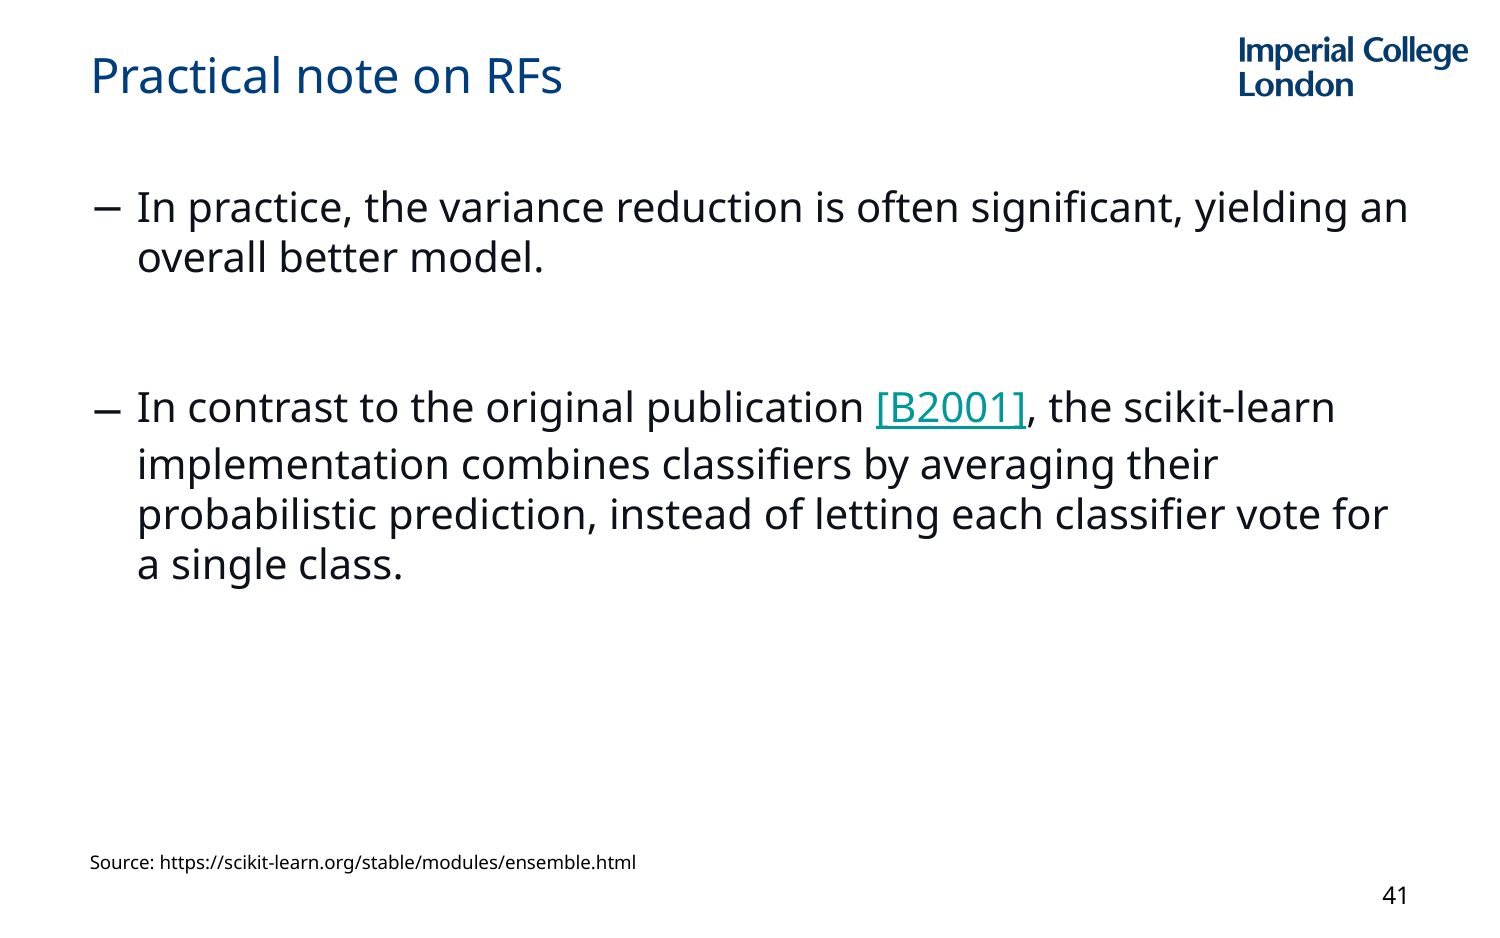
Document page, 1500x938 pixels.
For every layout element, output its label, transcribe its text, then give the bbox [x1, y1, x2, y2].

list In practice, the variance reduction is often significant, yielding an overall better model. In contrast to the original publication [B2001], the scikit-learn implementation combines classifiers by averaging their probabilistic prediction, instead of letting each classifier vote for a single class. [75, 173, 1425, 853]
slide_number 41 [1074, 872, 1426, 920]
text_box Source: https://scikit-learn.org/stable/modules/ensemble.html [74, 843, 668, 881]
title Practical note on RFs [75, 0, 1425, 153]
picture [1425, 18, 1486, 114]
